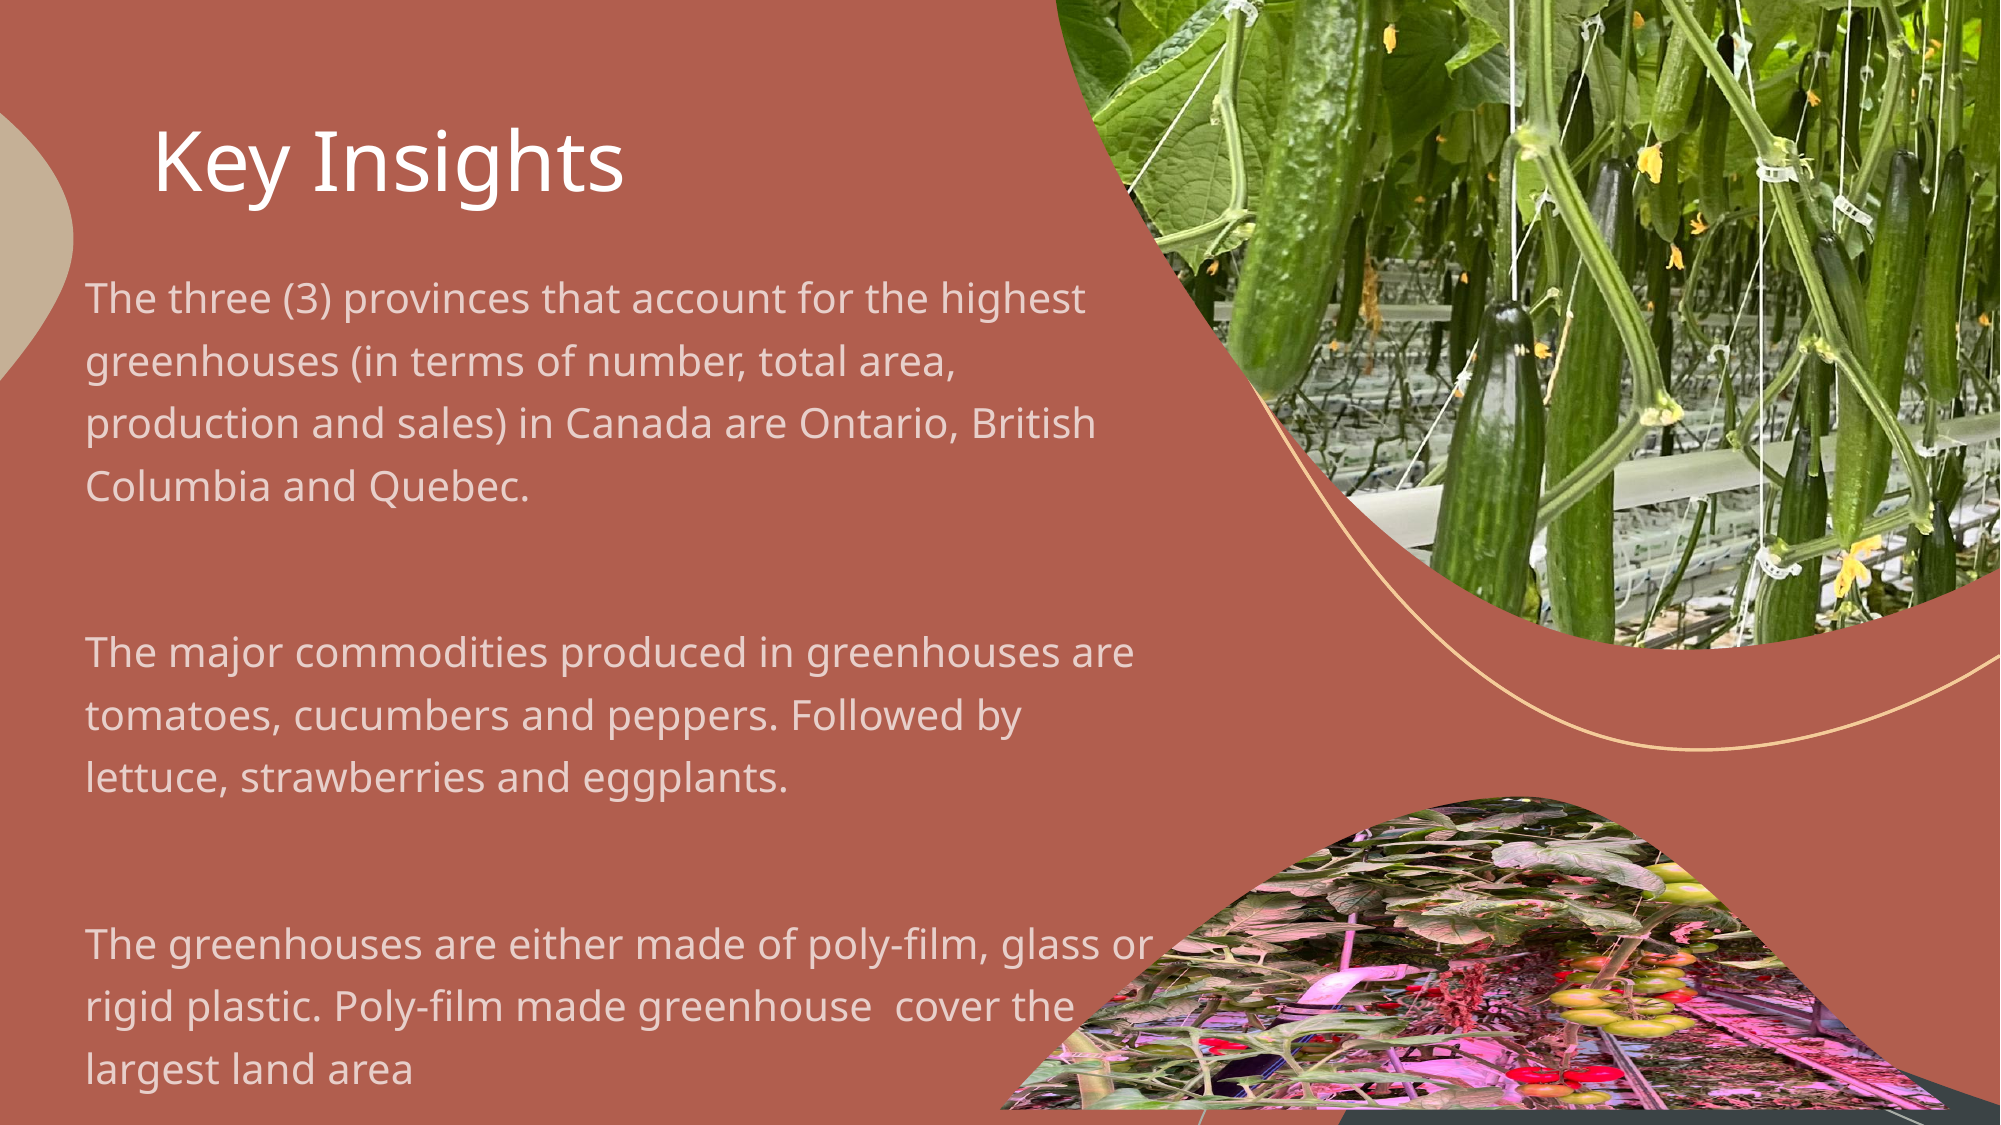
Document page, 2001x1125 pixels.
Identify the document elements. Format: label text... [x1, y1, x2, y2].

list The three (3) provinces that account for the highest greenhouses (in terms of number, total area, production and sales) in Canada are Ontario, British Columbia and Quebec. The major commodities produced in greenhouses are tomatoes, cucumbers and peppers. Followed by lettuce, strawberries and eggplants. The greenhouses are either made of poly-film, glass or rigid plastic. Poly-film made greenhouse cover the largest land area [69, 237, 1180, 1125]
picture [999, 796, 1951, 1110]
title Key Insights [136, 39, 1000, 237]
picture [1055, 0, 2000, 650]
text_box [1450, 650, 2000, 751]
